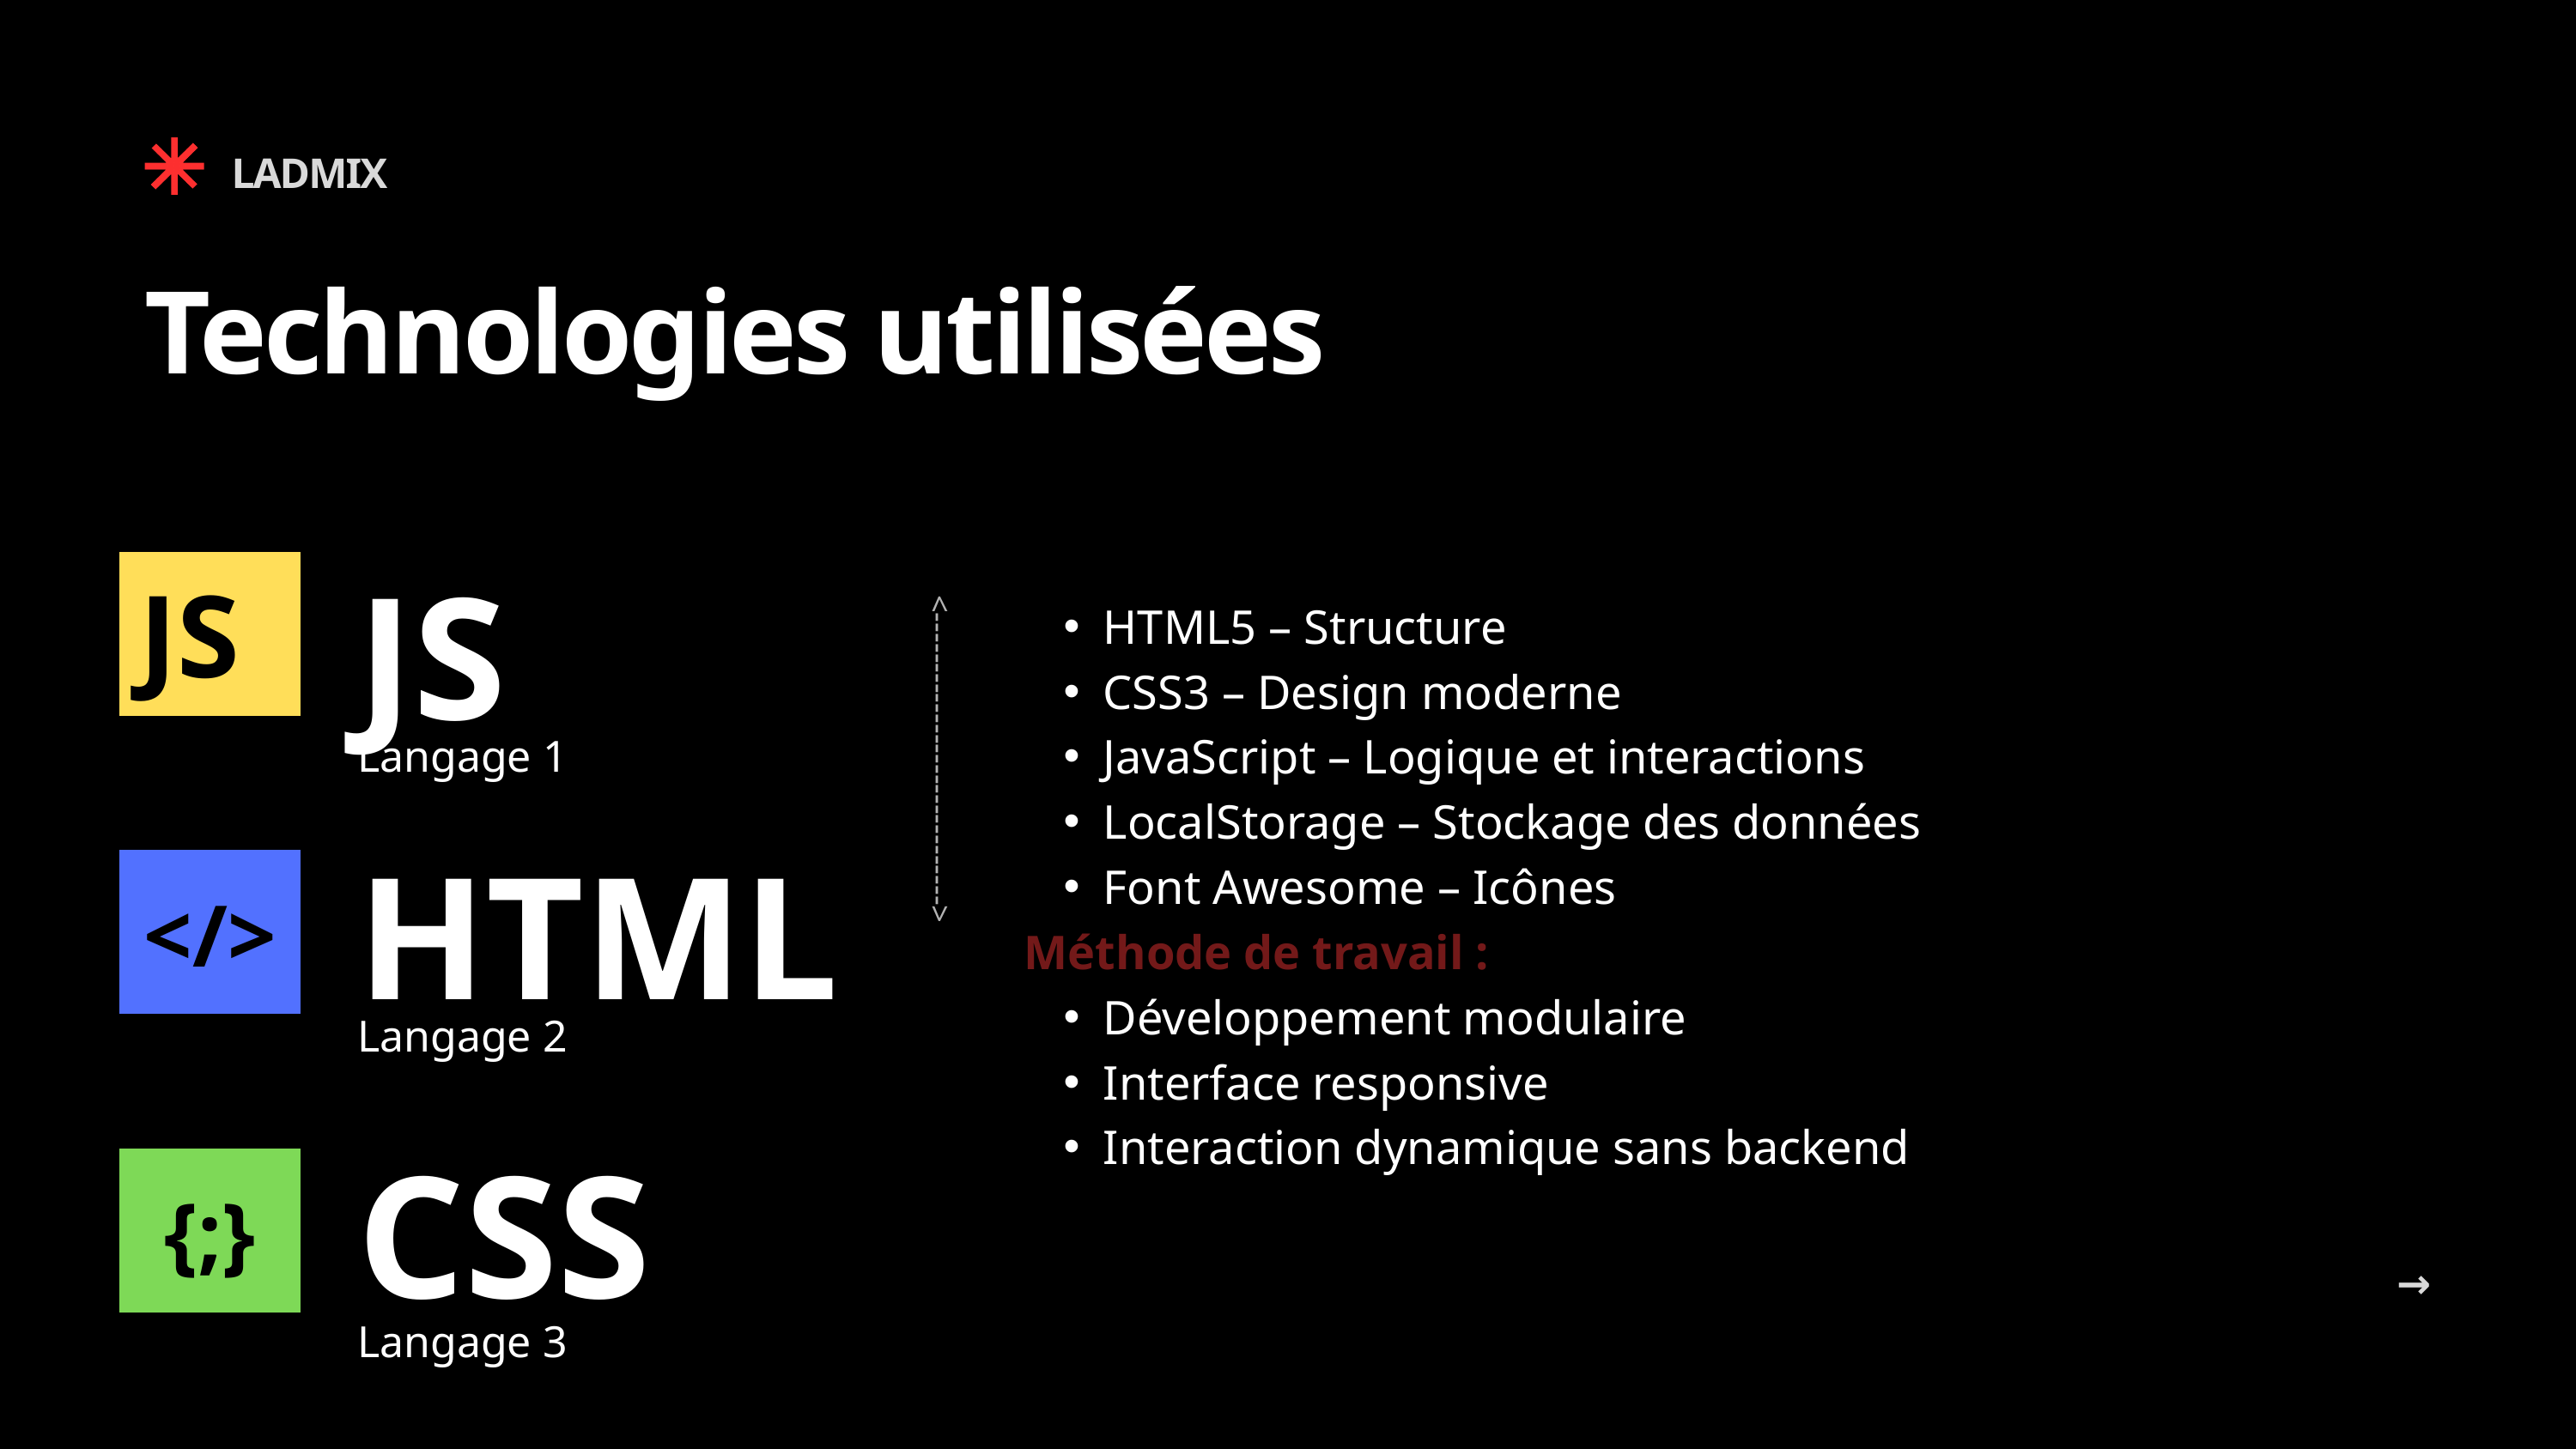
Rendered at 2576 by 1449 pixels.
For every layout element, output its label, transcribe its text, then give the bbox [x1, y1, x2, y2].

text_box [118, 1148, 301, 1313]
text_box LADMIX [231, 138, 568, 197]
text_box Technologies utilisées [144, 282, 1721, 397]
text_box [118, 551, 301, 717]
text_box → [2352, 1248, 2432, 1307]
text_box Langage 2 [357, 1000, 722, 1061]
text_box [118, 849, 301, 1015]
text_box Langage 3 [357, 1306, 722, 1367]
text_box JS [357, 551, 868, 755]
text_box <-----------------------------> [922, 595, 967, 1180]
text_box [144, 137, 204, 195]
text_box HTML5 – Structure CSS3 – Design moderne JavaScript – Logique et interactions LocalStorage – Stockage des données Font Awesome – Icônes Méthode de travail : Développement modulaire Interface responsive Interaction dynamique sans backend [1024, 588, 2418, 1240]
text_box CSS [357, 1130, 868, 1332]
text_box Langage 1 [357, 755, 722, 781]
text_box HTML [357, 831, 868, 1034]
